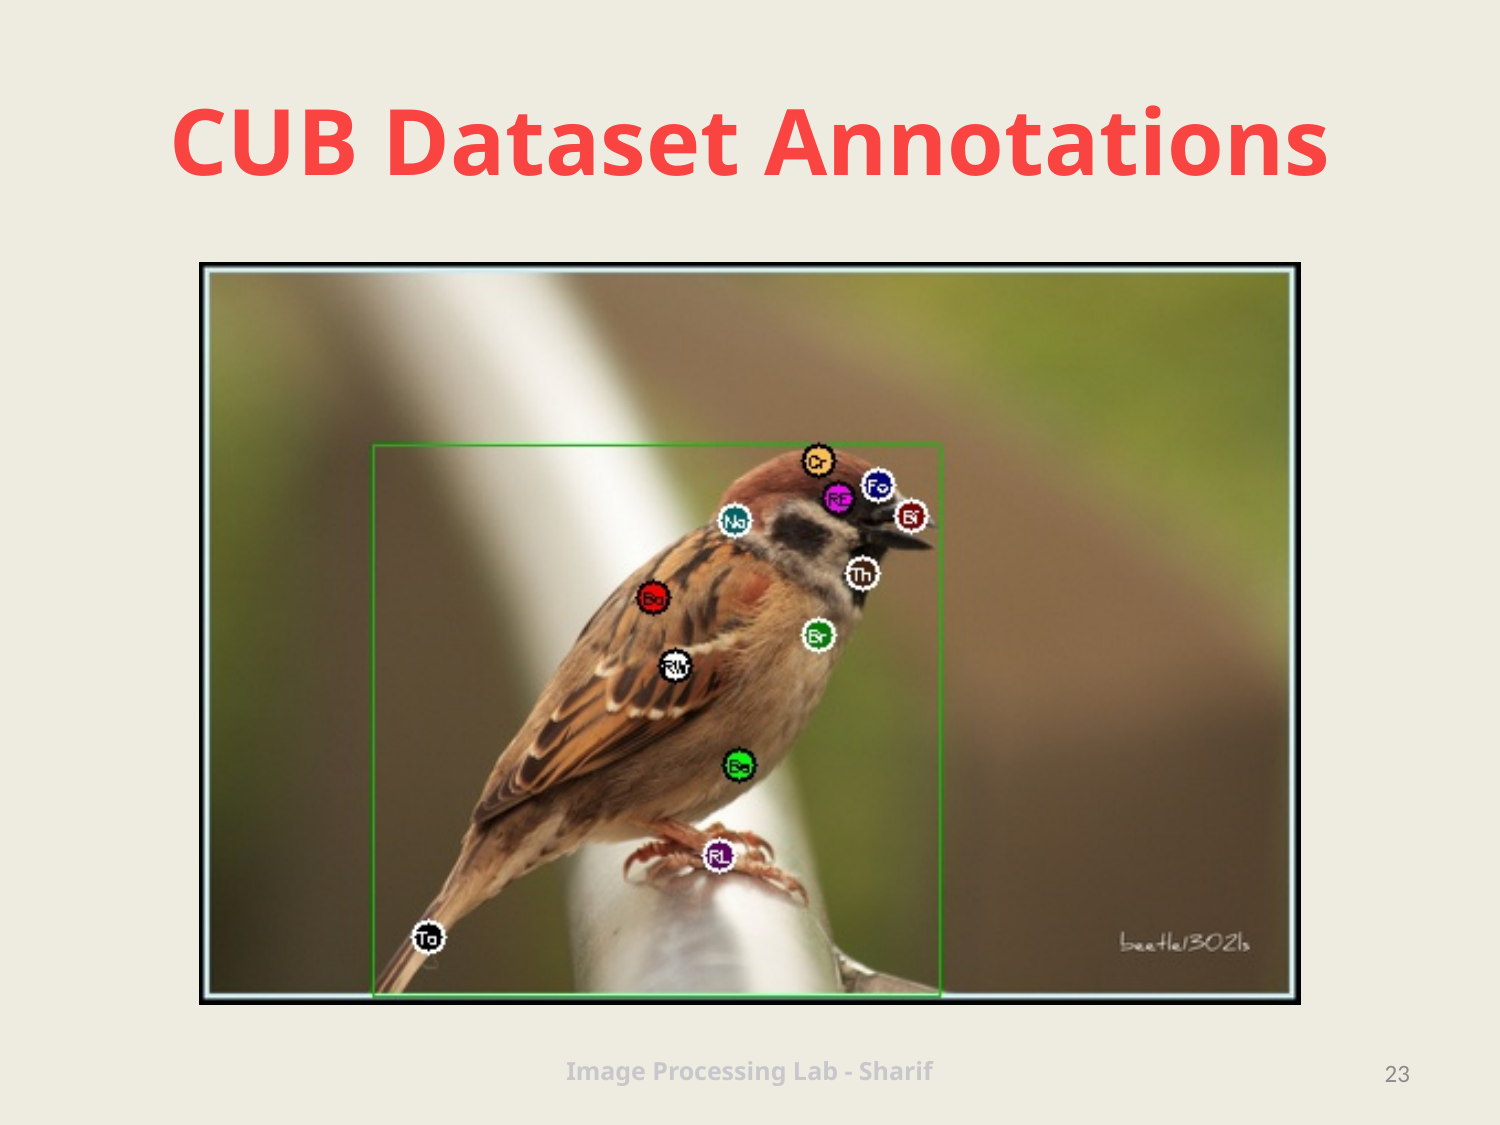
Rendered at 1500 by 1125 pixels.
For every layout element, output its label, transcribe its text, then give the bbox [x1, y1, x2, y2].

footer Image Processing Lab - Sharif [512, 1042, 988, 1103]
title CUB Dataset Annotations [75, 45, 1425, 233]
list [74, 262, 1426, 1006]
slide_number 23 [1074, 1042, 1425, 1103]
